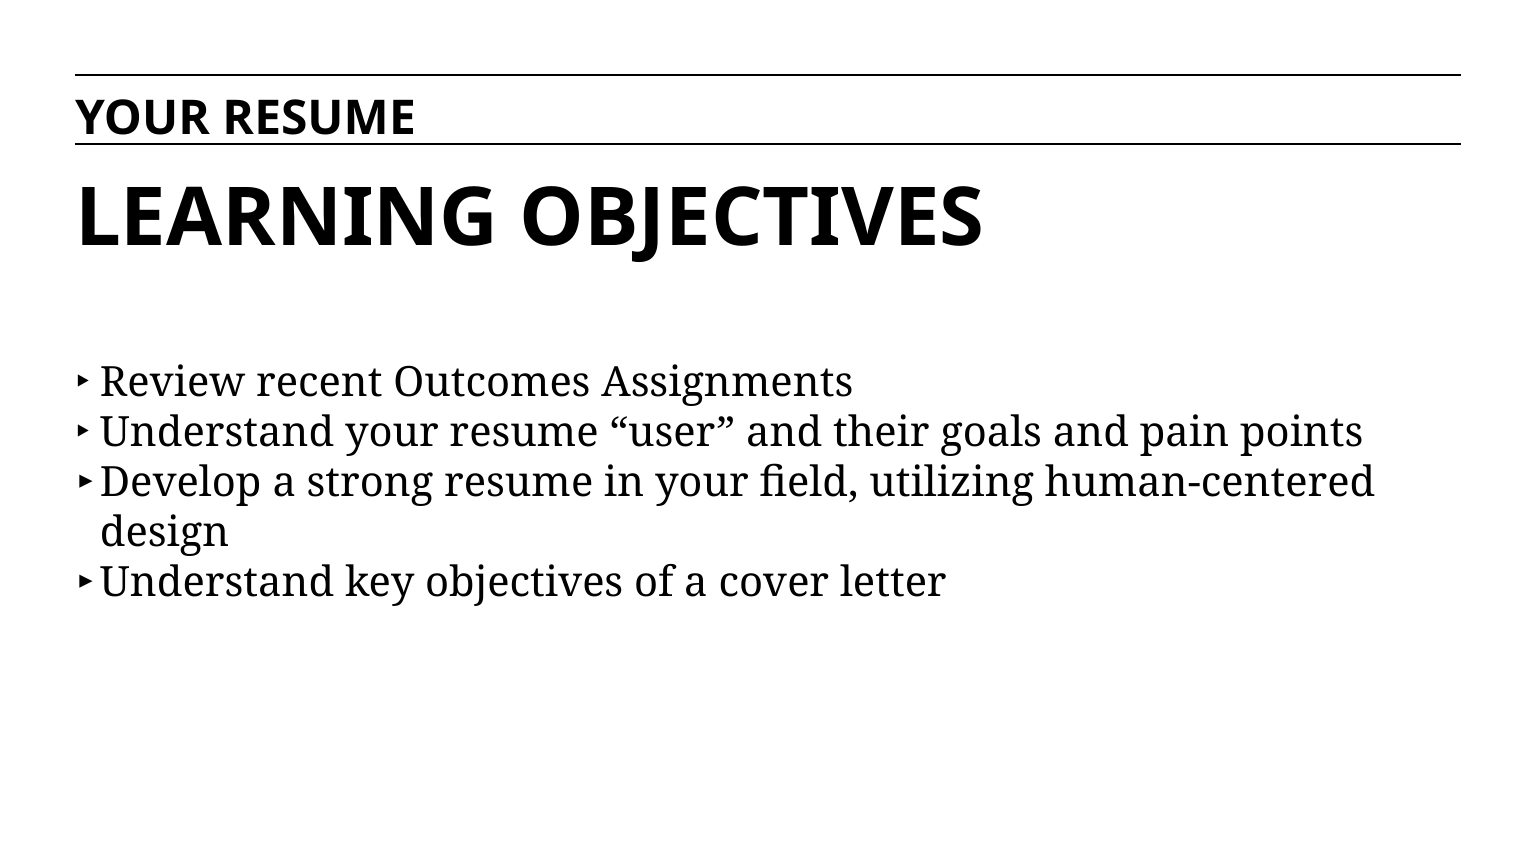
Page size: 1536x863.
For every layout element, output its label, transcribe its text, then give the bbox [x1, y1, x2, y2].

list Review recent Outcomes Assignments Understand your resume “user” and their goals and pain points Develop a strong resume in your field, utilizing human-centered design Understand key objectives of a cover letter [75, 275, 1461, 726]
text_box YOUR RESUME [74, 86, 987, 138]
title LEARNING OBJECTIVES [74, 173, 1462, 259]
